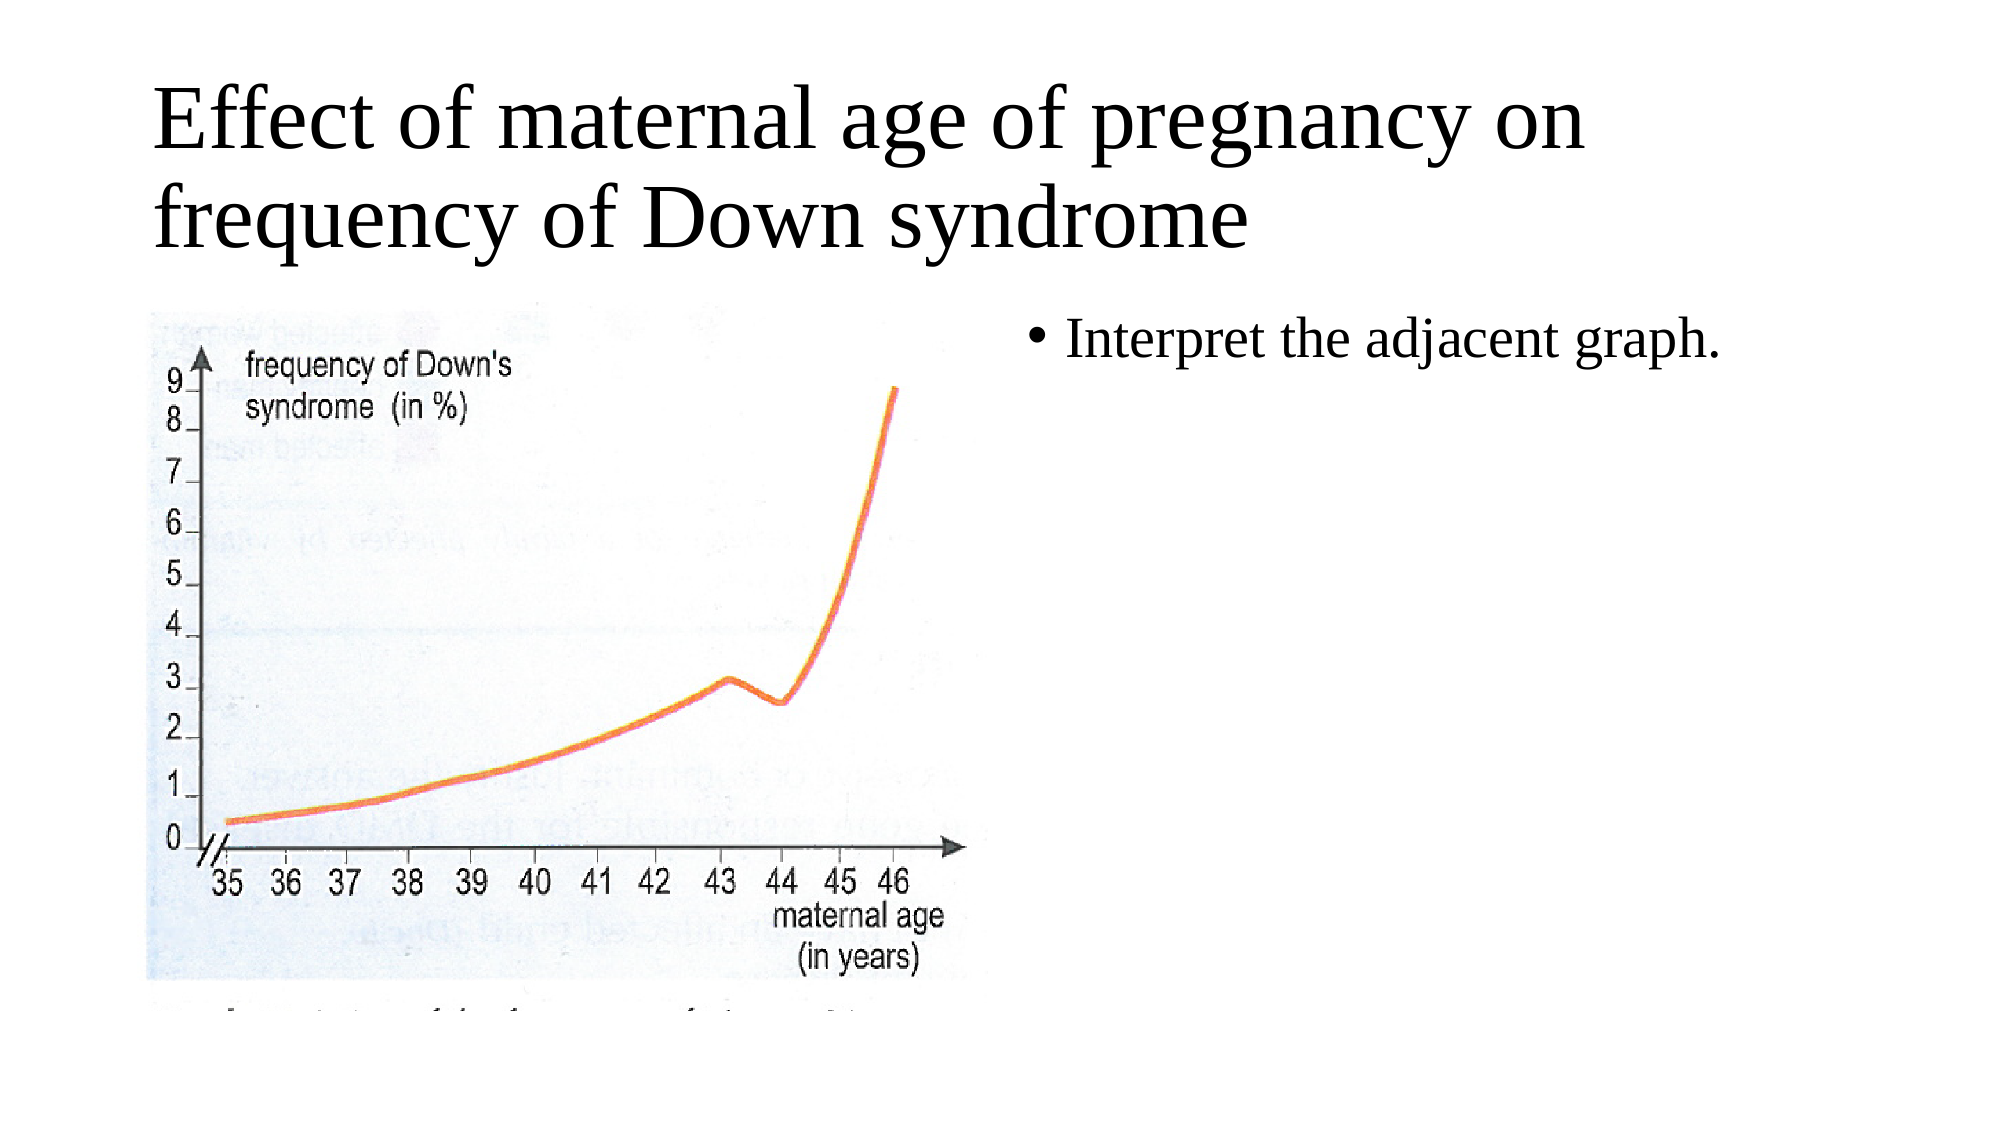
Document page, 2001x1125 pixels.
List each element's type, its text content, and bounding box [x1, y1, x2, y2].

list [137, 301, 988, 1011]
list Interpret the adjacent graph. [1012, 299, 1863, 1014]
title Effect of maternal age of pregnancy on frequency of Down syndrome [137, 59, 1863, 278]
